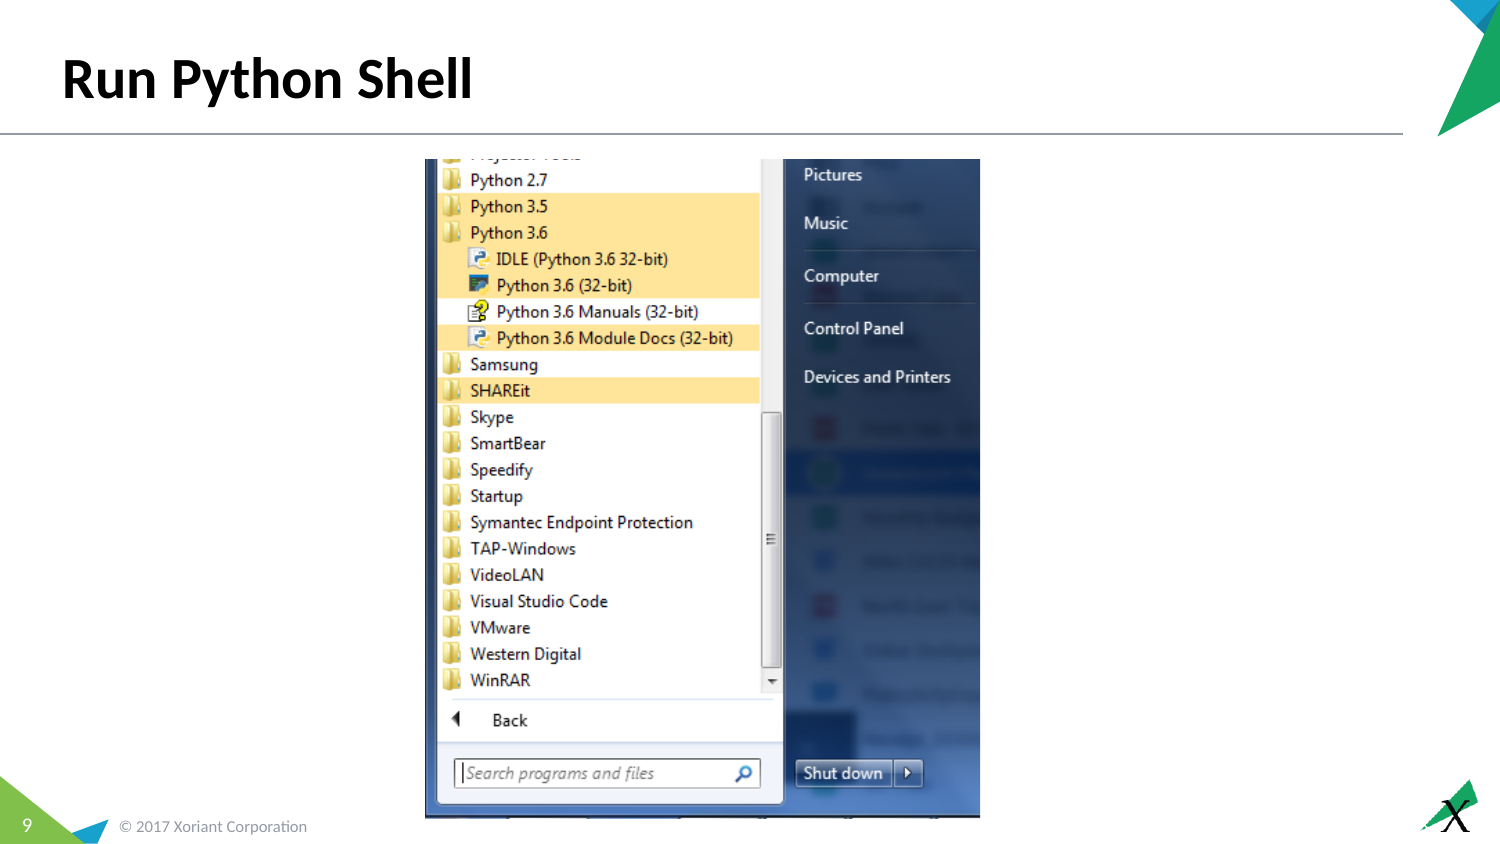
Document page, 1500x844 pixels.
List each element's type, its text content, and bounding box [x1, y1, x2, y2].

picture [424, 159, 981, 819]
picture [1420, 779, 1478, 832]
title Run Python Shell [47, 9, 1398, 118]
